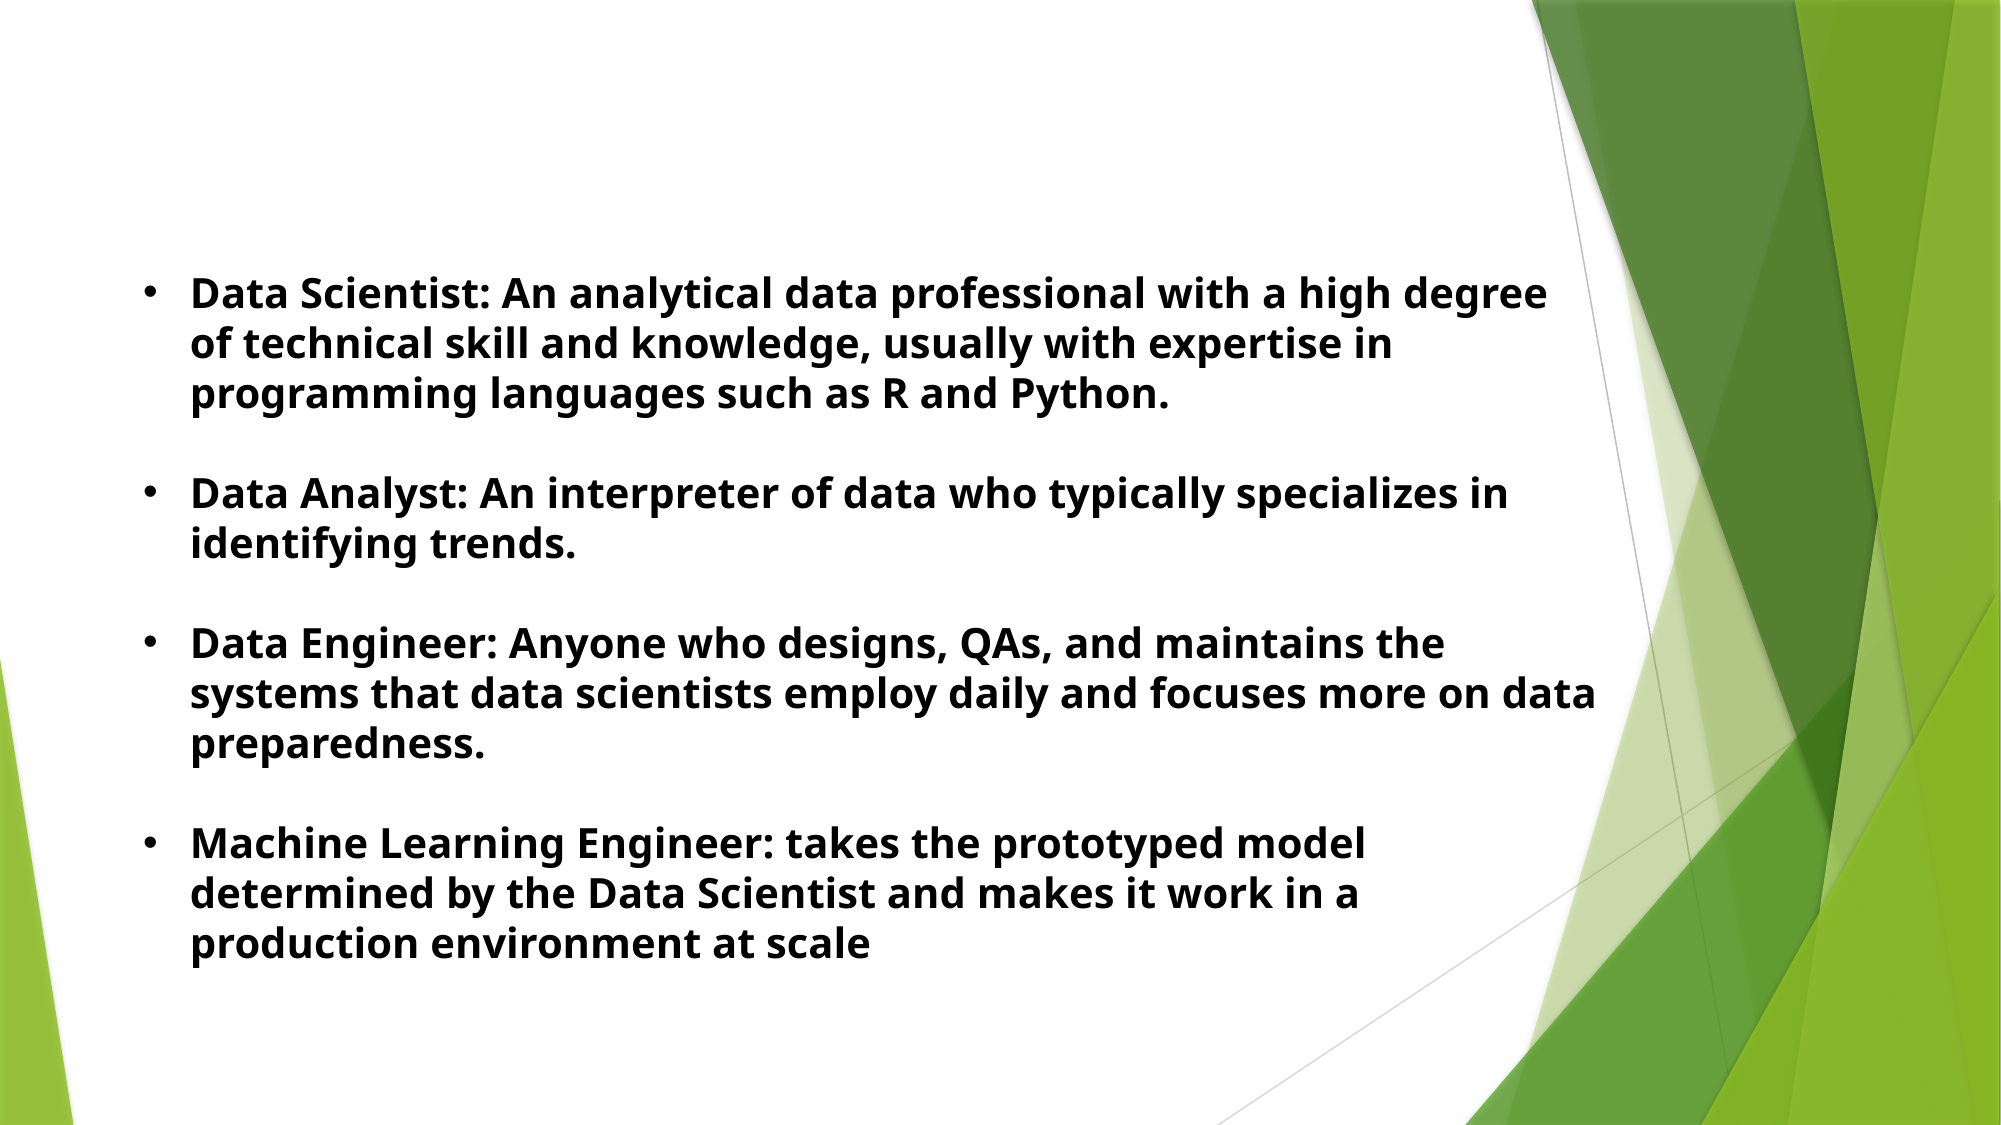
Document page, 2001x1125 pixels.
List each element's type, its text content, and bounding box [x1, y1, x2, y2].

text_box Data Scientist: An analytical data professional with a high degree of technical skill and knowledge, usually with expertise in programming languages such as R and Python. Data Analyst: An interpreter of data who typically specializes in identifying trends. Data Engineer: Anyone who designs, QAs, and maintains the systems that data scientists employ daily and focuses more on data preparedness. Machine Learning Engineer: takes the prototyped model determined by the Data Scientist and makes it work in a production environment at scale [128, 214, 1616, 975]
